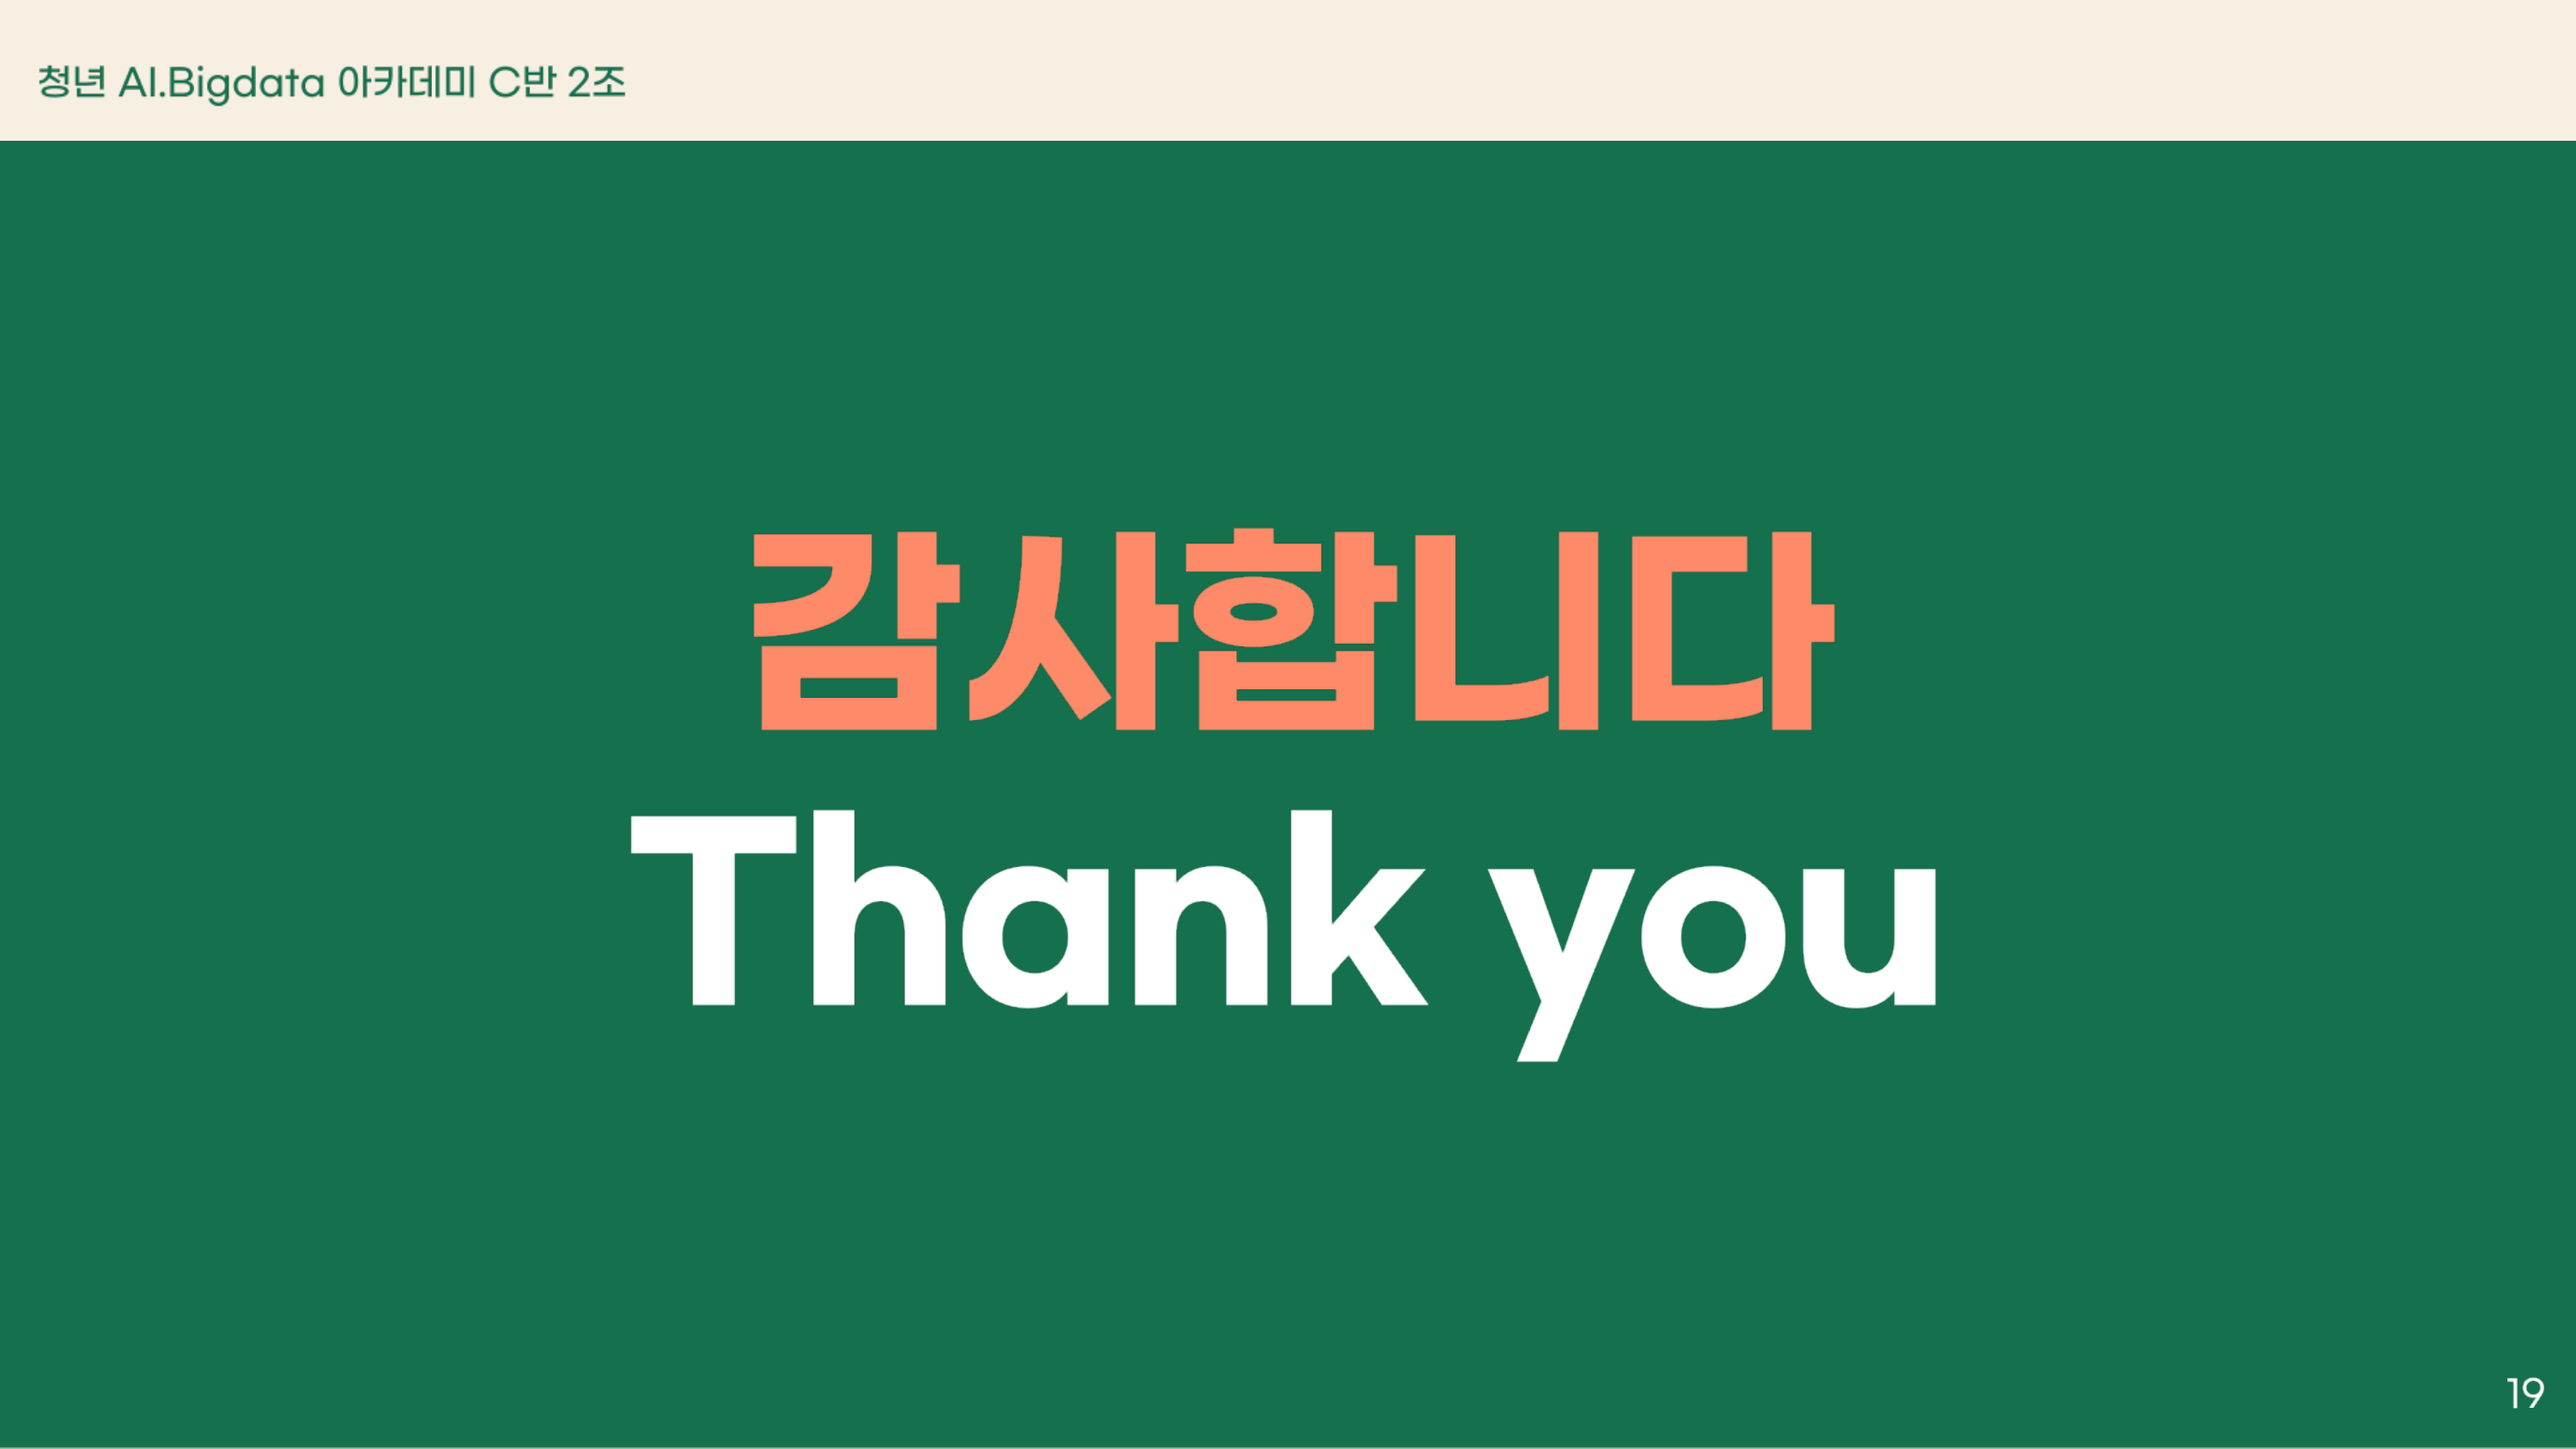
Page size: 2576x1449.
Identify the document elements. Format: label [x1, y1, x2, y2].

picture [0, 388, 2556, 1311]
picture [25, 40, 663, 148]
picture [2495, 1362, 2576, 1449]
text_box [0, 141, 2576, 1449]
